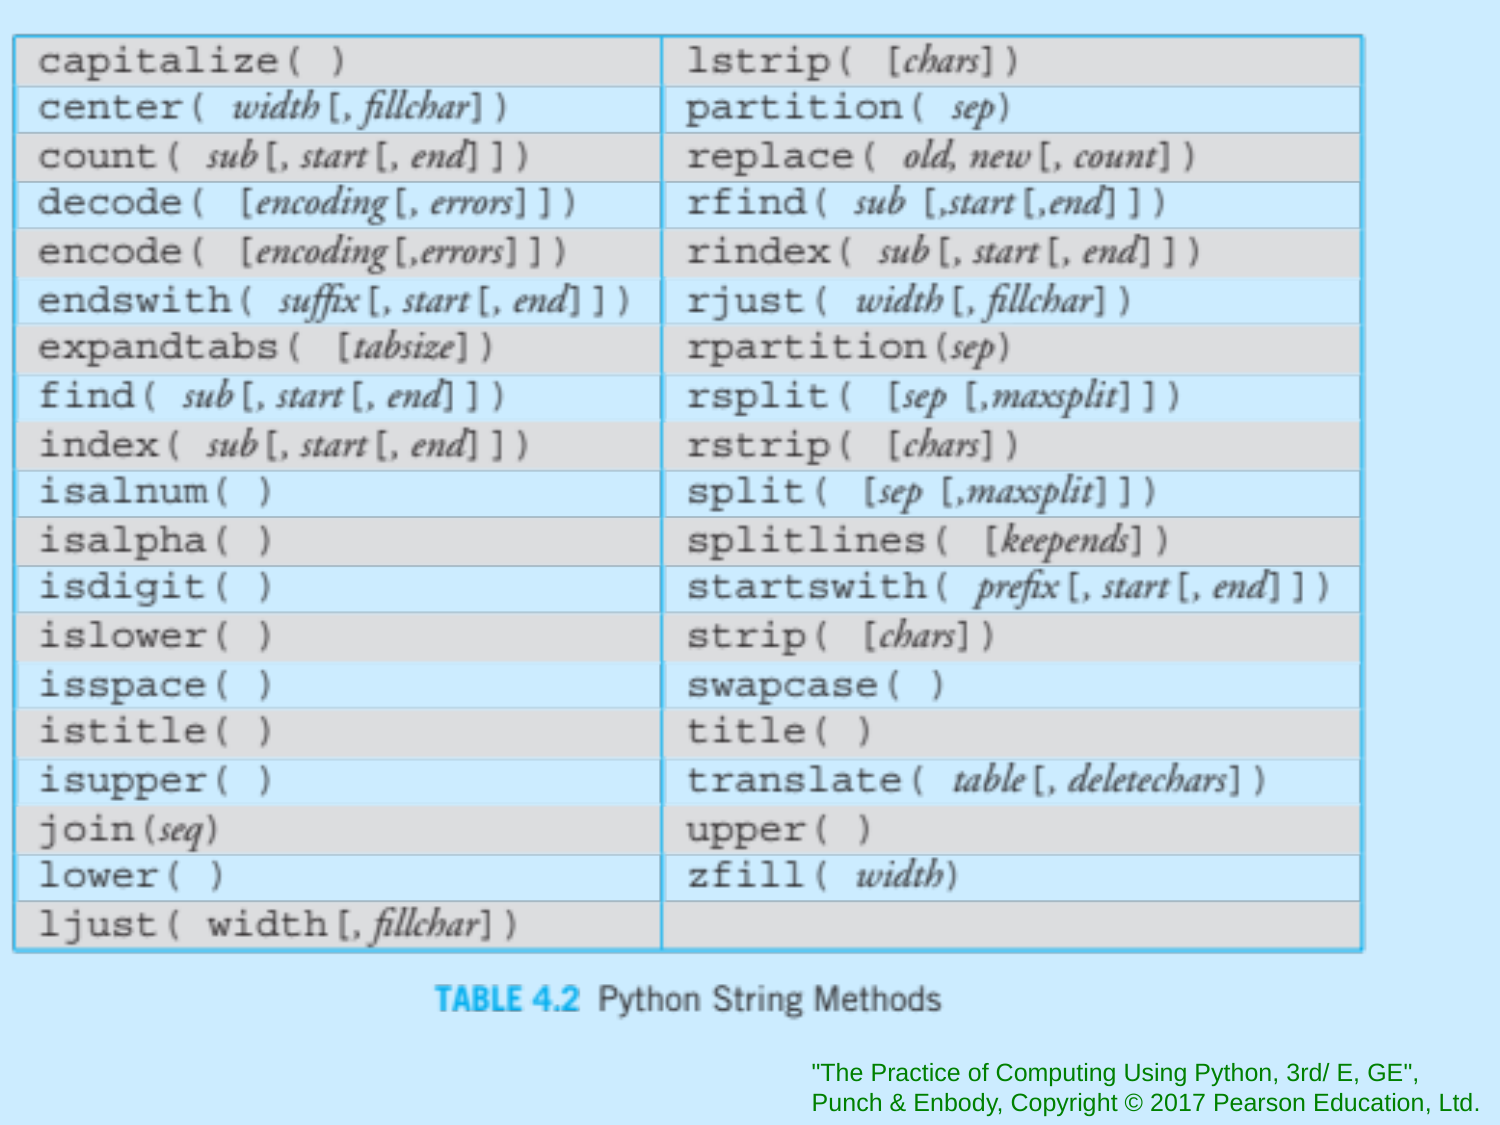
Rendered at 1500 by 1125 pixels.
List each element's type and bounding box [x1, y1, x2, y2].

list [2, 24, 1376, 1030]
